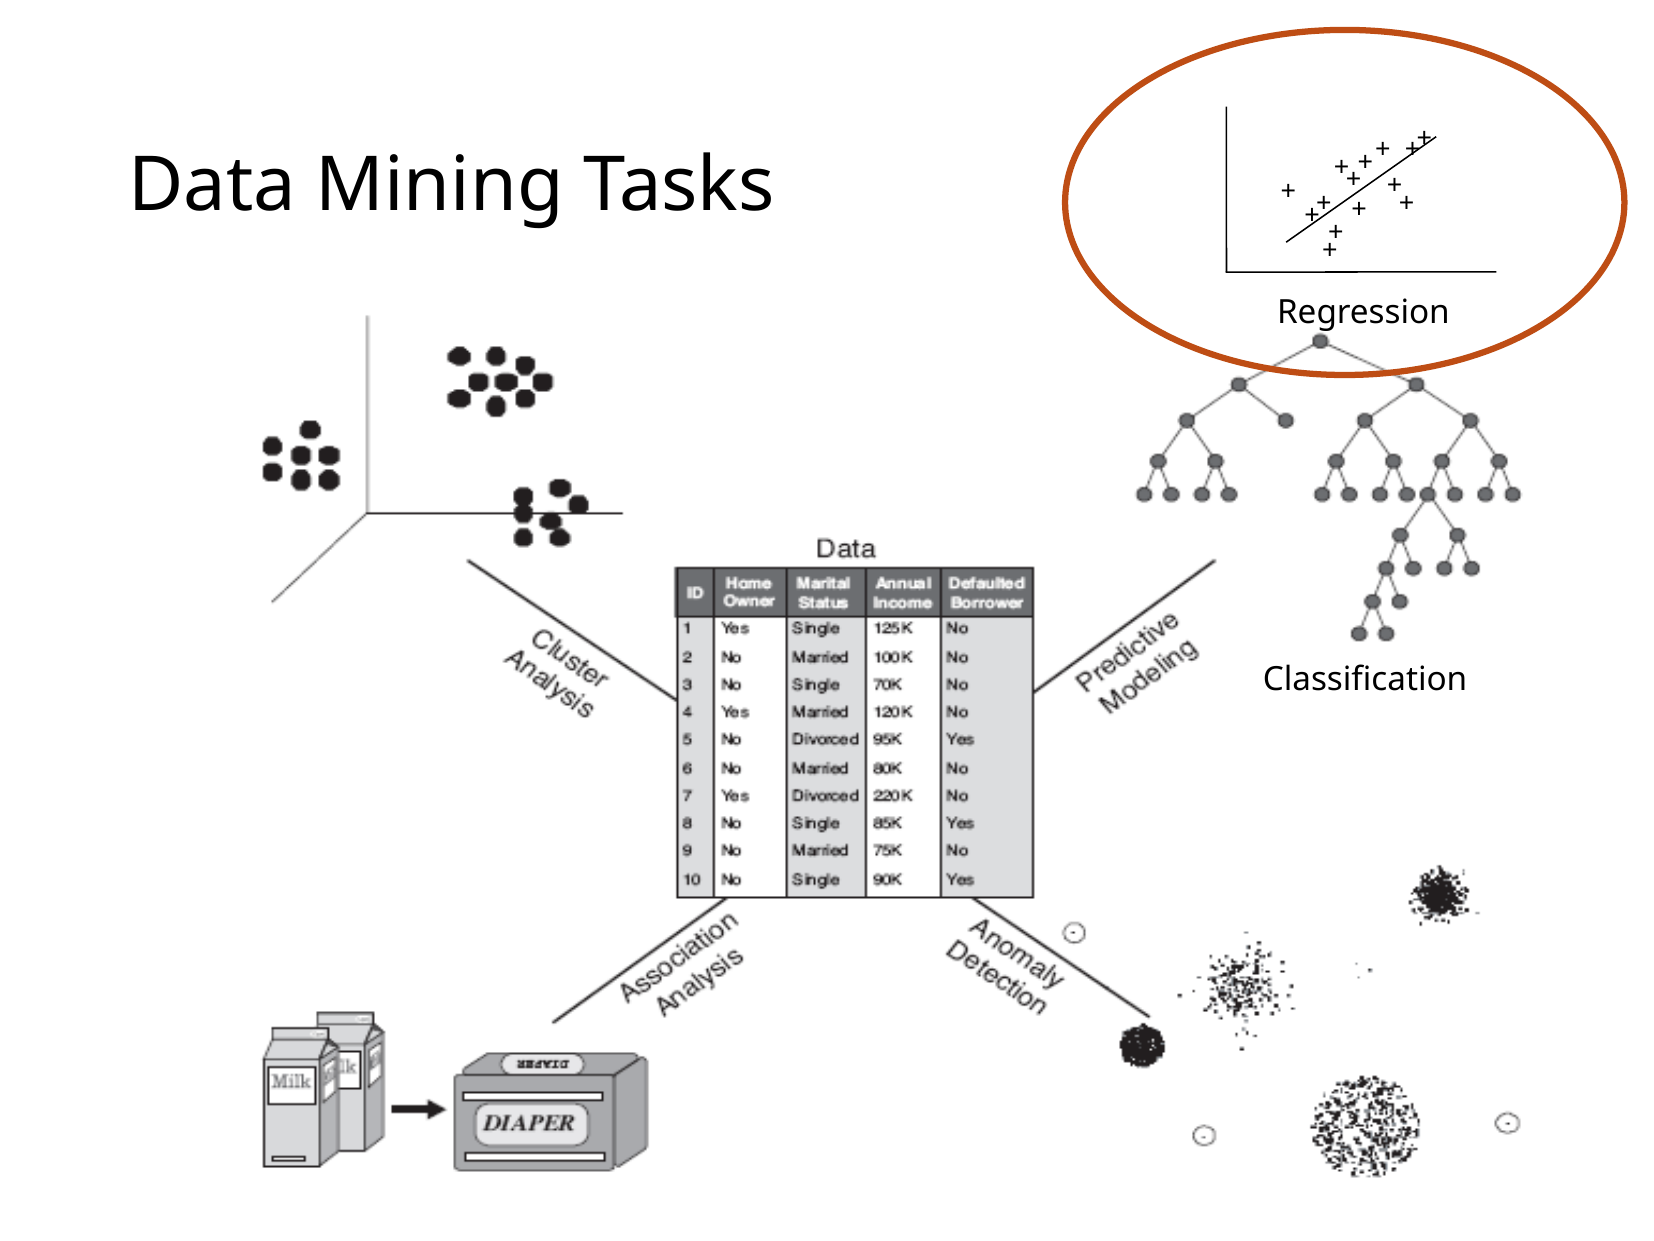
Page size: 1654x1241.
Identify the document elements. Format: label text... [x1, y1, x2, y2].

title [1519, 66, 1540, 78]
text_box [1065, 29, 1625, 273]
picture [195, 273, 1613, 1185]
title Data Mining Tasks [113, 66, 1171, 306]
